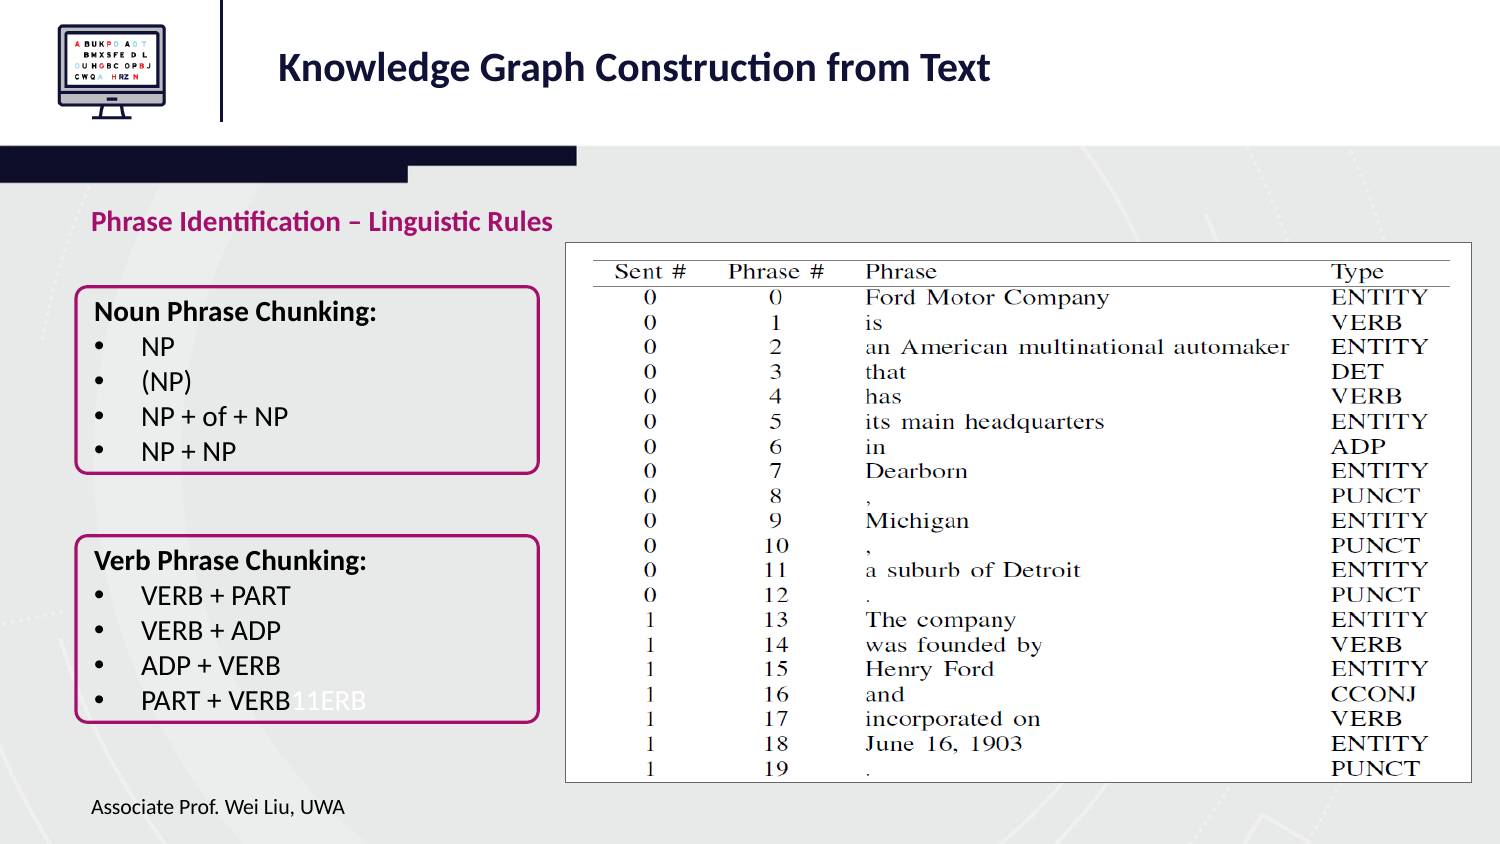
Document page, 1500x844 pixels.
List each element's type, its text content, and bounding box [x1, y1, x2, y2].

picture [0, 0, 1500, 844]
text_box Noun Phrase Chunking: NP (NP) NP + of + NP NP + NP [73, 284, 541, 476]
text_box Verb Phrase Chunking: VERB + PART VERB + ADP ADP + VERB PART + VERB11ERB [73, 533, 541, 725]
list Knowledge Graph Construction from Text [263, 32, 1404, 106]
list Associate Prof. Wei Liu, UWA [76, 784, 1217, 821]
list Phrase Identification – Linguistic Rules [76, 194, 1217, 648]
